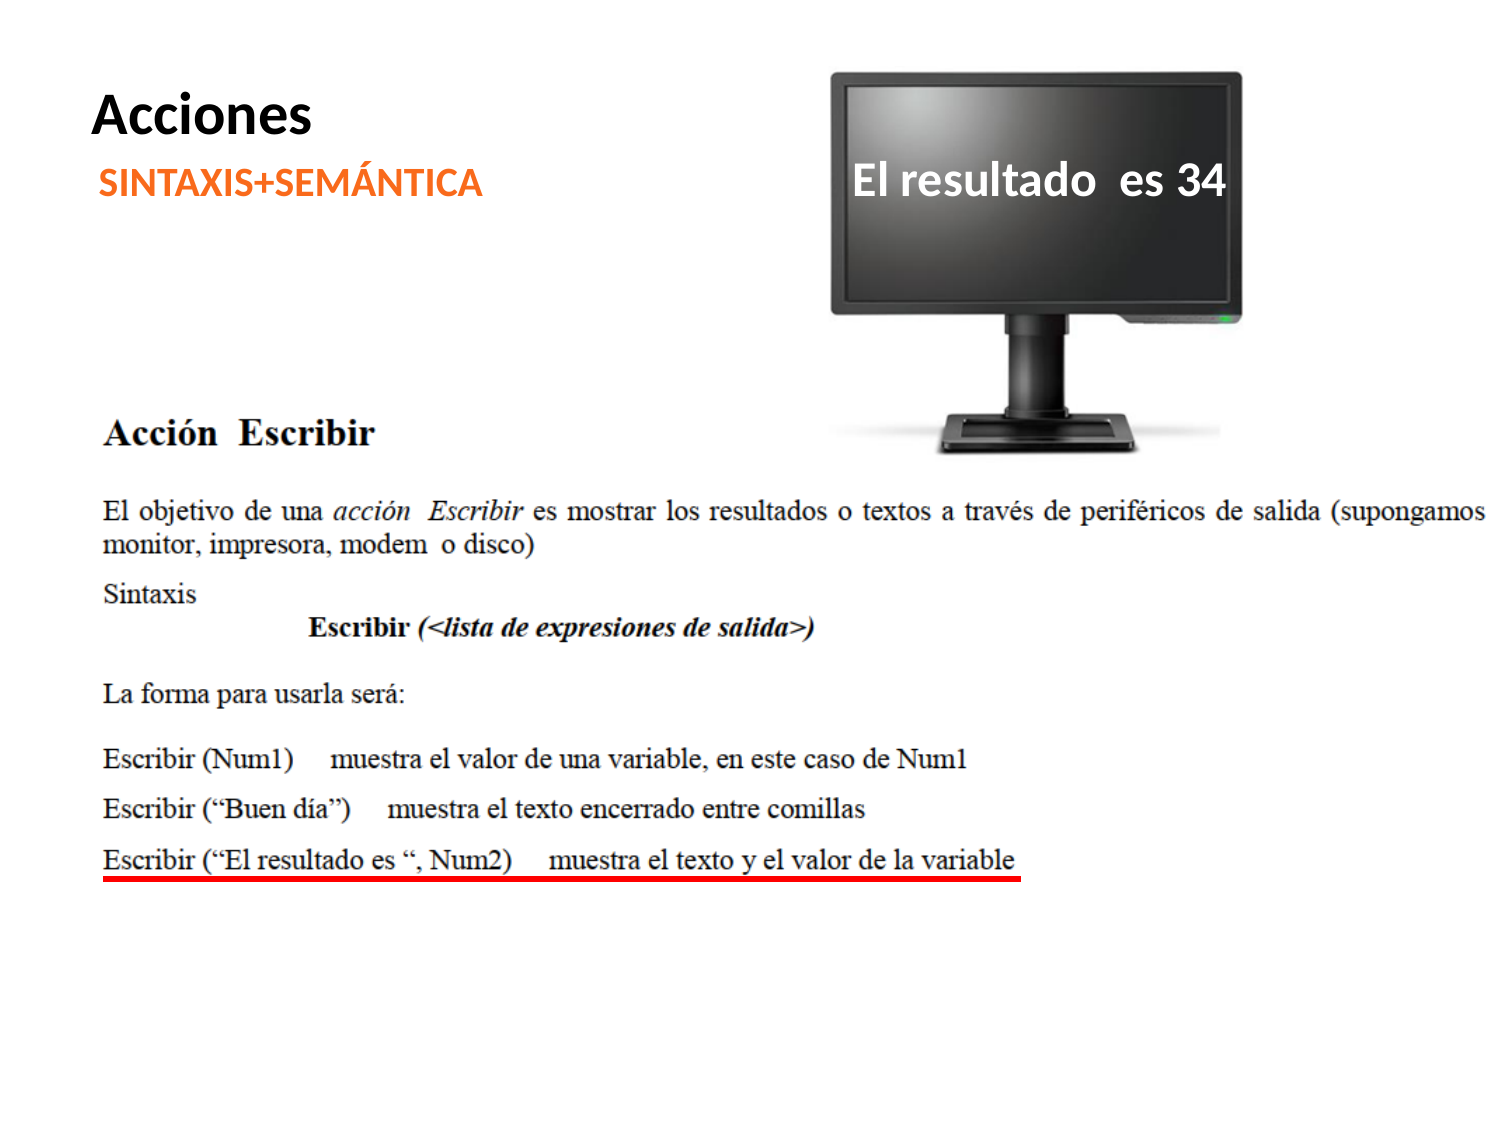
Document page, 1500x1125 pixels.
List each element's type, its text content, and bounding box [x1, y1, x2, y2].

text_box Sintaxis+semántica [83, 146, 499, 212]
text_box Acciones [76, 66, 350, 185]
picture [91, 66, 1500, 882]
